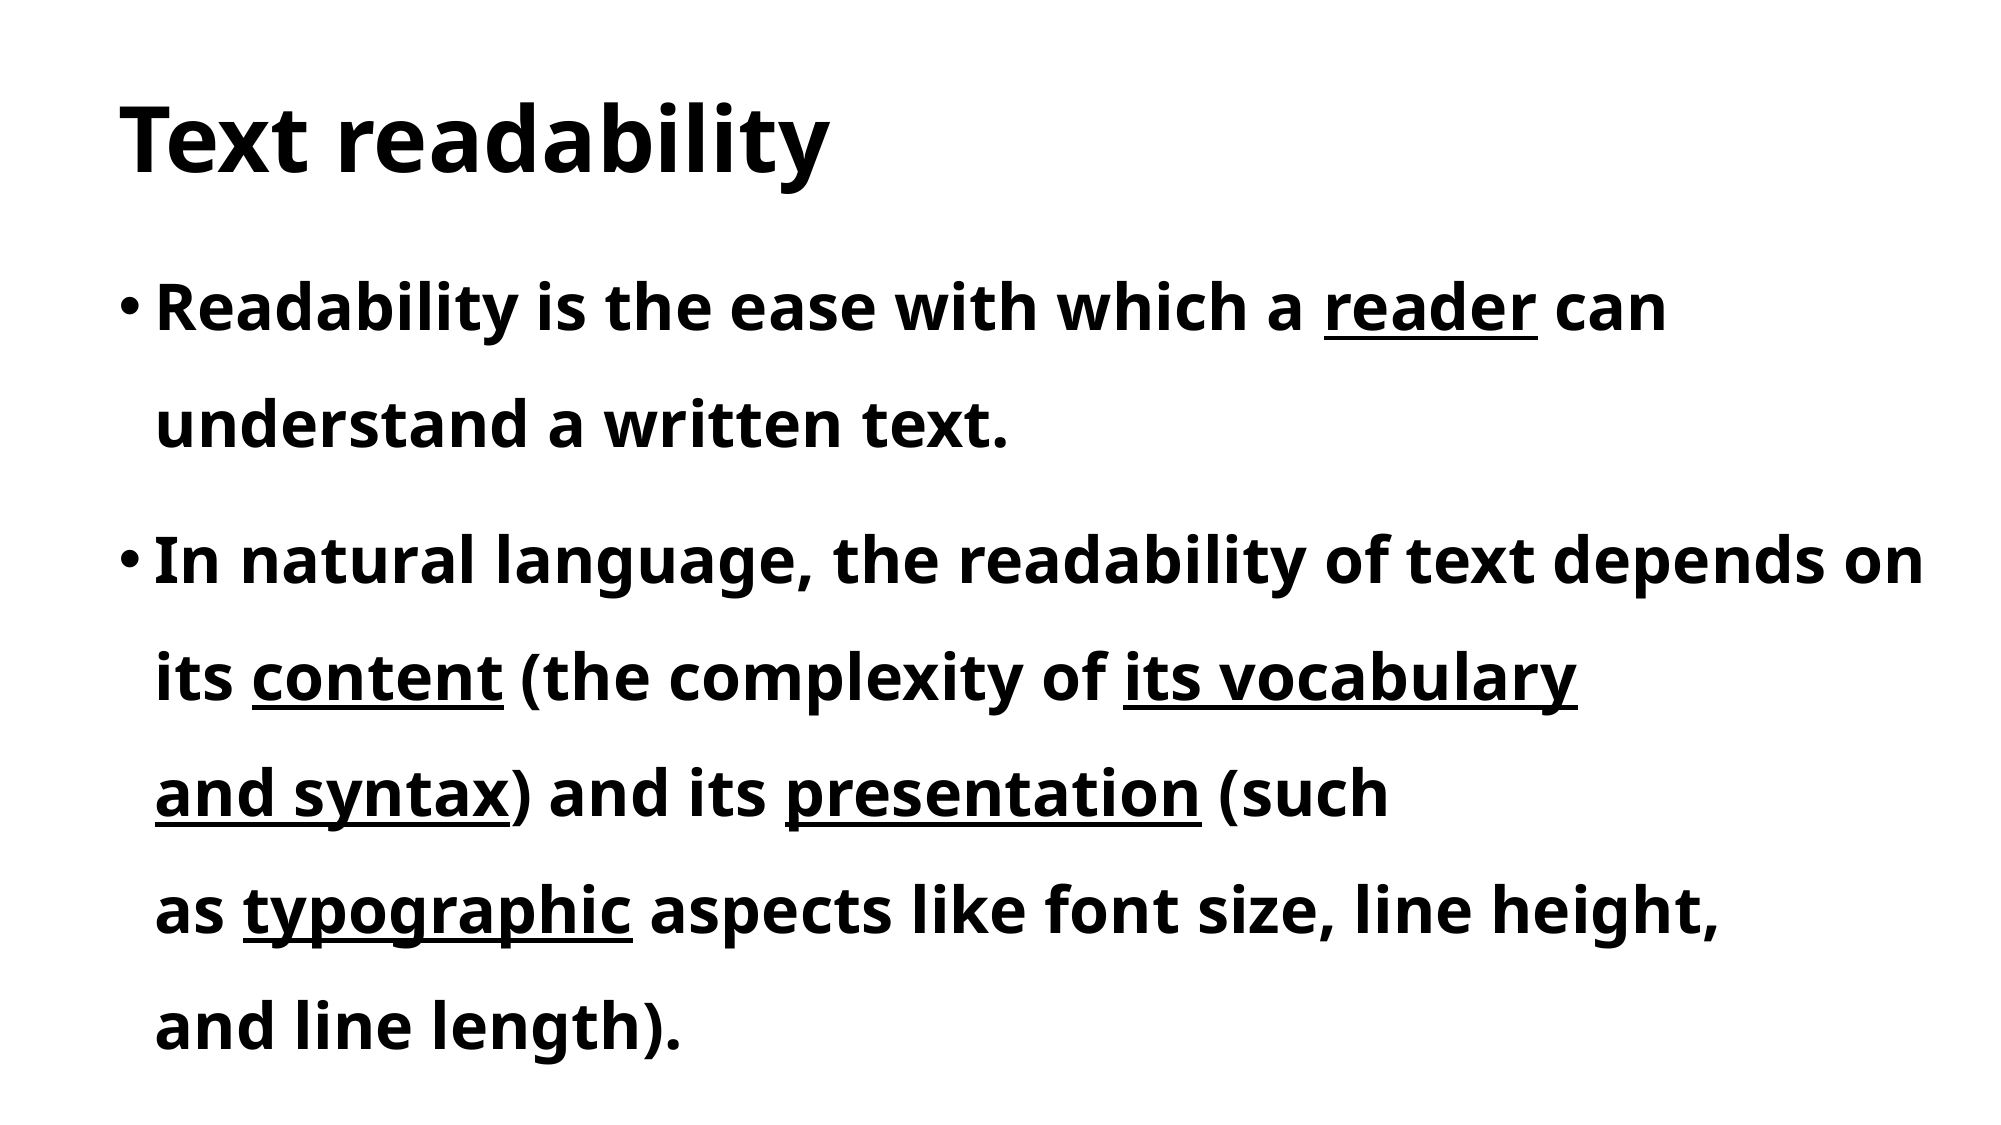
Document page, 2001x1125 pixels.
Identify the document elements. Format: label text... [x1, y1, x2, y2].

title Text readability [103, 45, 1675, 219]
list Readability is the ease with which a reader can understand a written text. In natural language, the readability of text depends on its content (the complexity of its vocabulary and syntax) and its presentation (such as typographic aspects like font size, line height, and line length). [103, 219, 1957, 1075]
